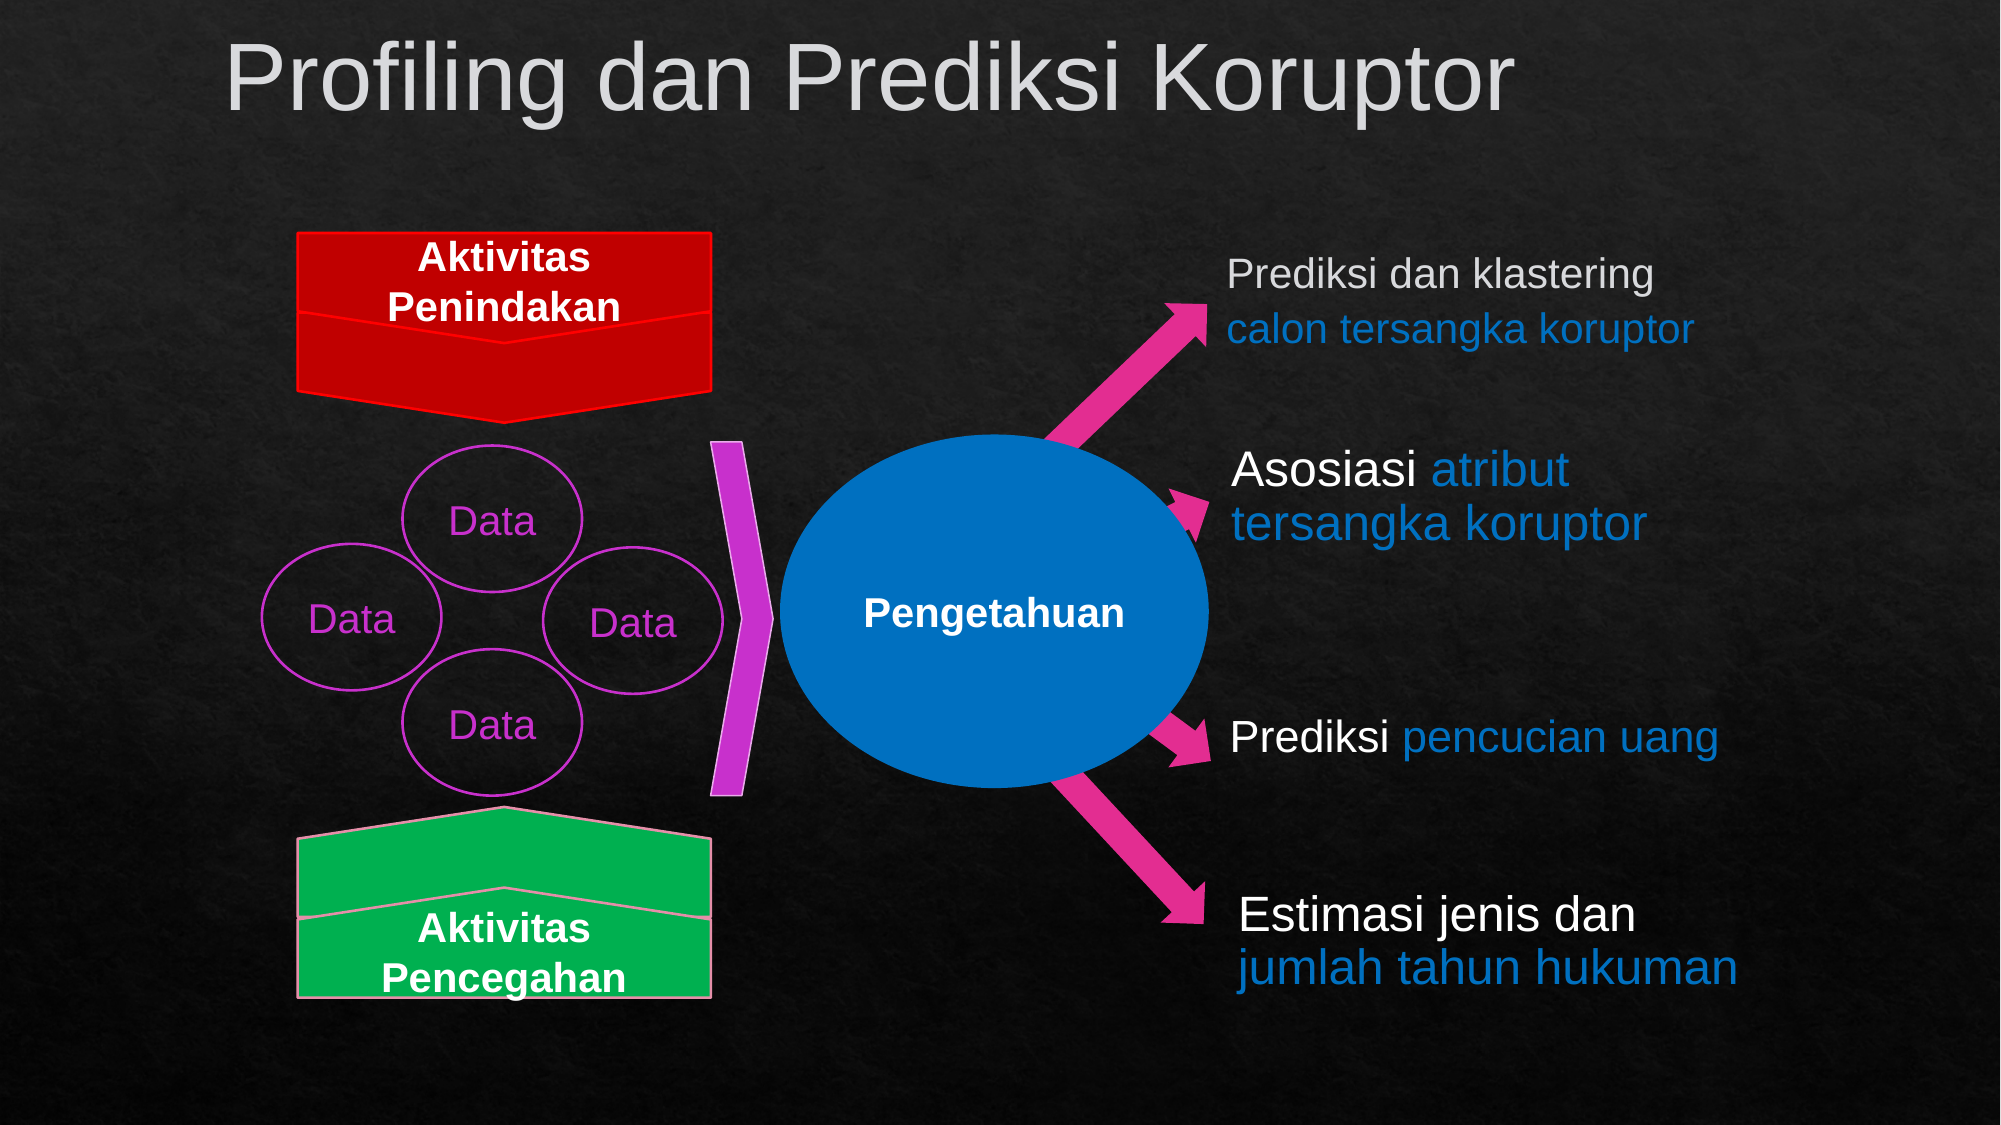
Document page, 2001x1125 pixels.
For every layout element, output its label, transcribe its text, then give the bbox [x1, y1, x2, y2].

text_box Pengetahuan [780, 434, 1209, 789]
text_box [710, 441, 774, 796]
text_box Estimasi jenis dan jumlah tahun hukuman [1222, 881, 1758, 1011]
picture [0, 0, 2001, 1125]
text_box Data [261, 543, 442, 691]
text_box Data [402, 445, 583, 593]
text_box Asosiasi atribut tersangka koruptor [1215, 435, 1751, 565]
text_box Prediksi dan klastering calon tersangka koruptor [1211, 233, 1747, 362]
text_box Prediksi pencucian uang [1214, 706, 1750, 817]
text_box Profiling dan Prediksi Koruptor [173, 20, 1568, 133]
text_box Data [543, 547, 723, 694]
text_box [1044, 303, 1208, 448]
text_box Data [402, 649, 583, 796]
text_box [297, 806, 712, 998]
text_box [1167, 488, 1210, 543]
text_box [297, 232, 712, 424]
text_box [1051, 773, 1206, 925]
text_box [1149, 712, 1211, 768]
